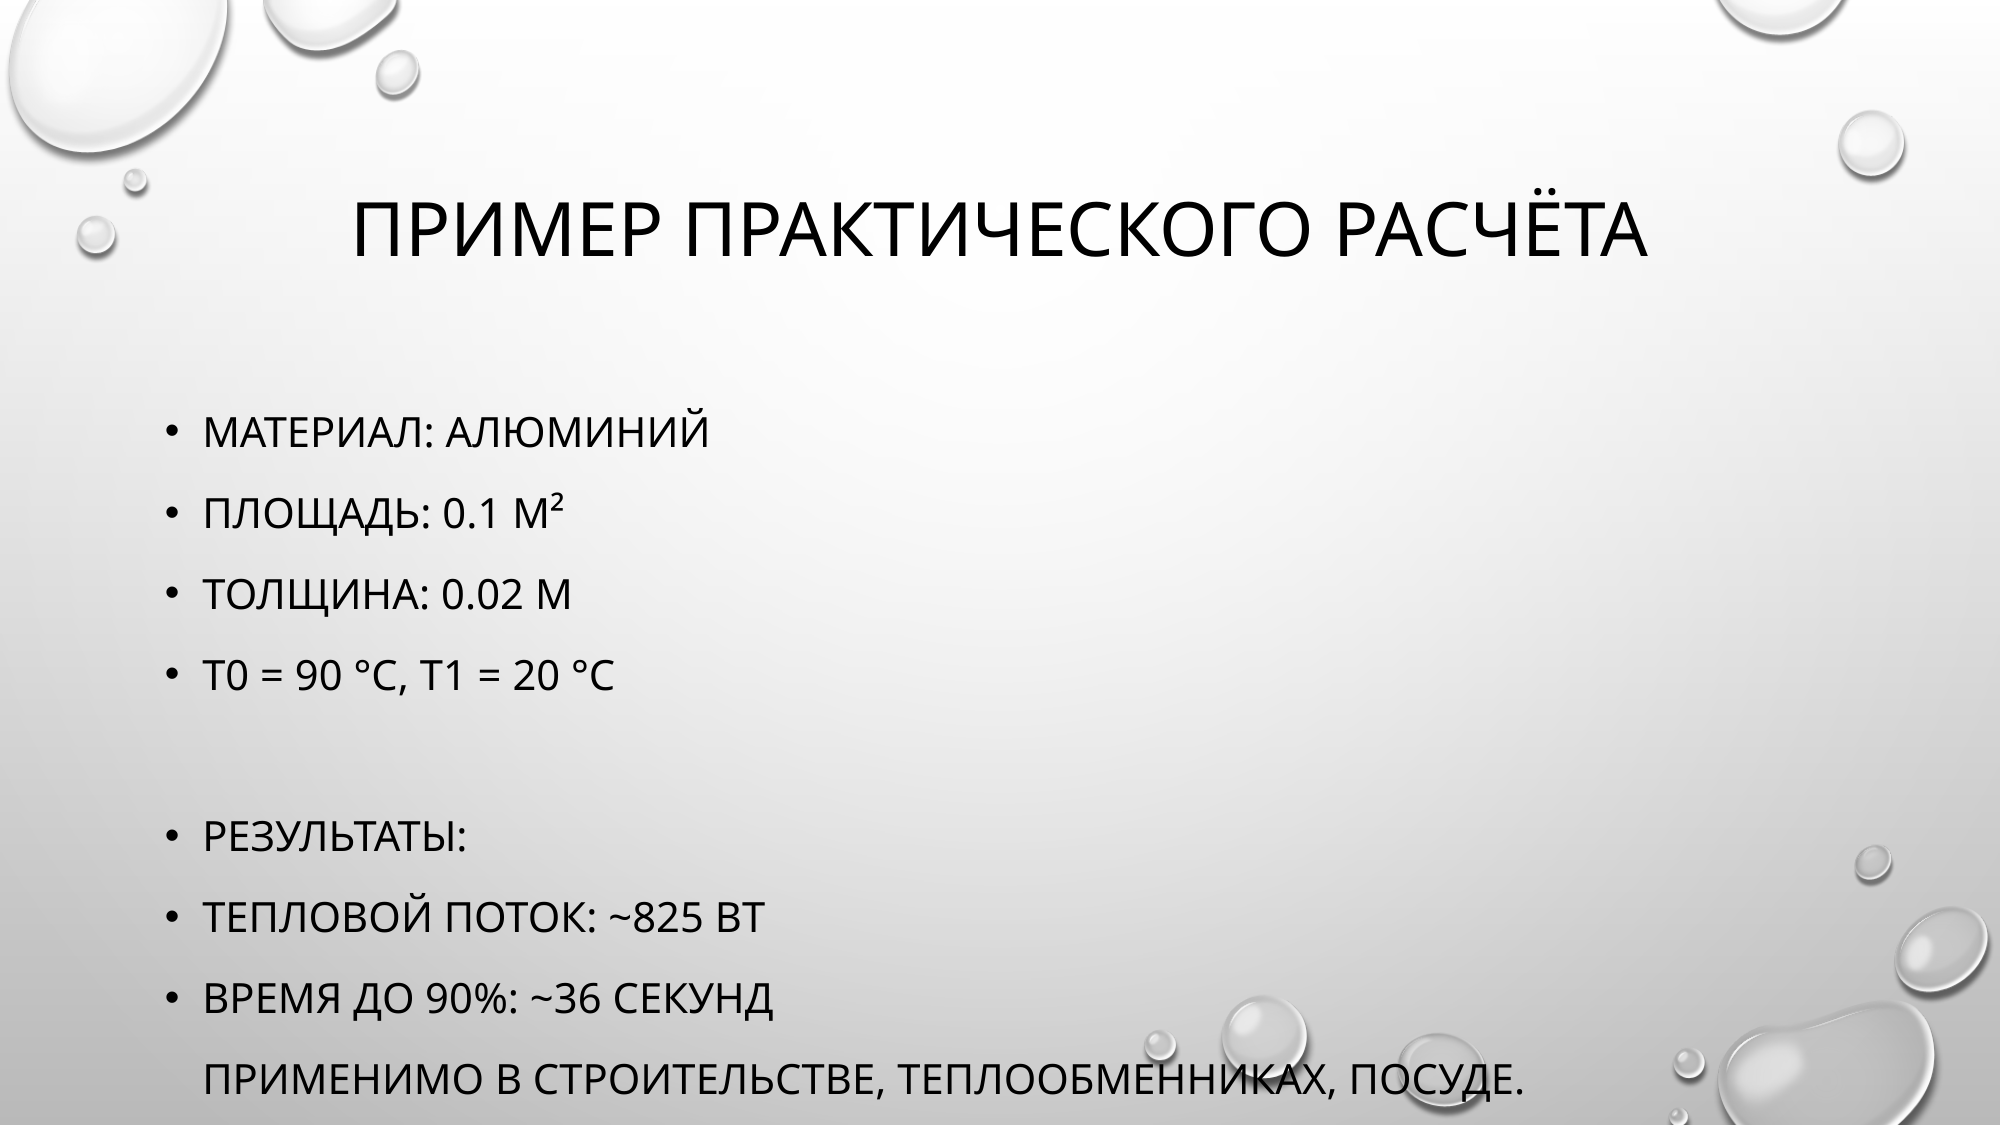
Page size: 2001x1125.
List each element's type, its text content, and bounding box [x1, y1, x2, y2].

picture [0, 0, 2000, 1125]
list Материал: Алюминий Площадь: 0.1 м² Толщина: 0.02 м T0 = 90 °C, T1 = 20 °C Результаты: Тепловой поток: ~825 Вт Время до 90%: ~36 секунд Применимо в строительстве, теплообменниках, посуде. [149, 388, 1850, 950]
title Пример практического расчёта [149, 101, 1850, 364]
